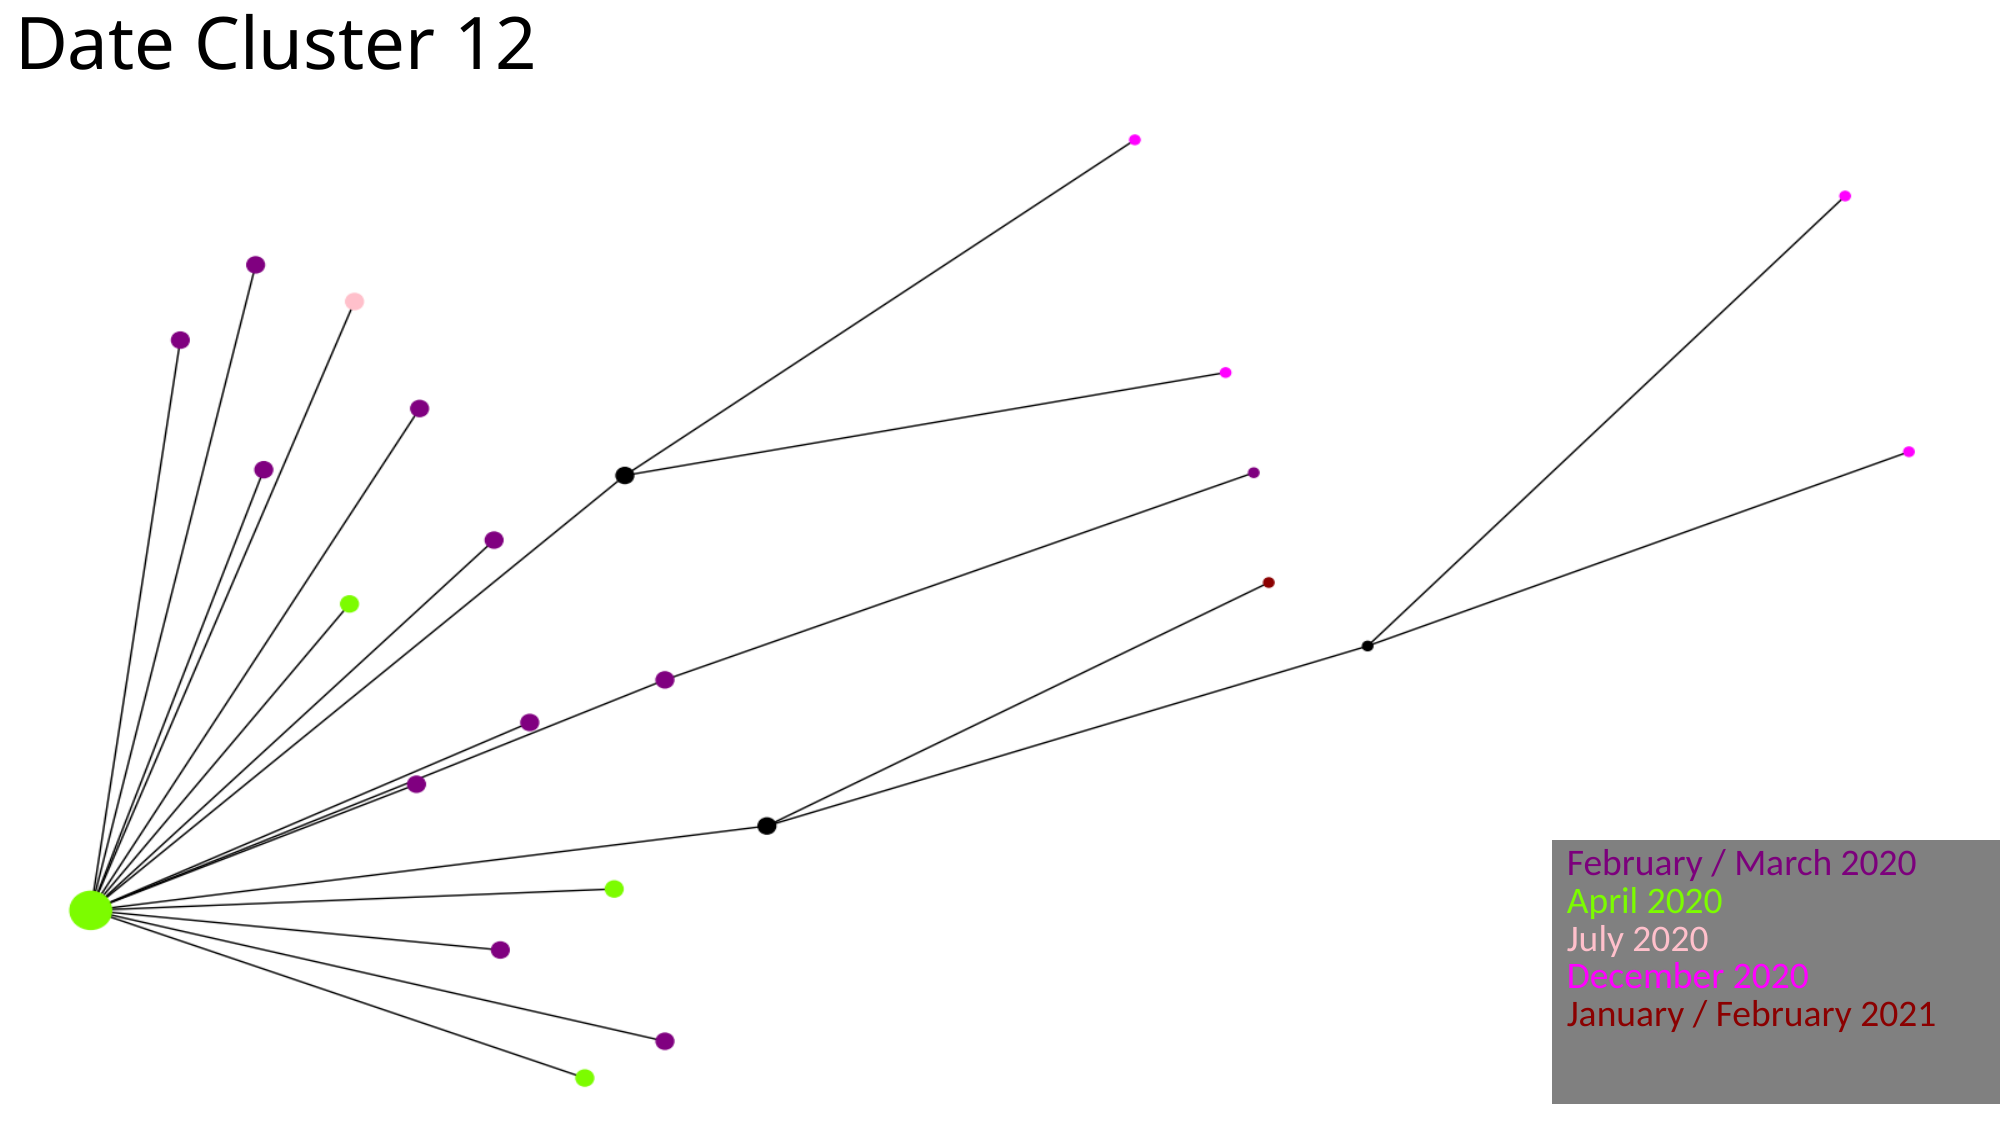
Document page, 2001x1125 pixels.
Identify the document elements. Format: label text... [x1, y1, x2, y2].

title Date Cluster 12 [0, 0, 1725, 93]
picture [0, 93, 2000, 1125]
